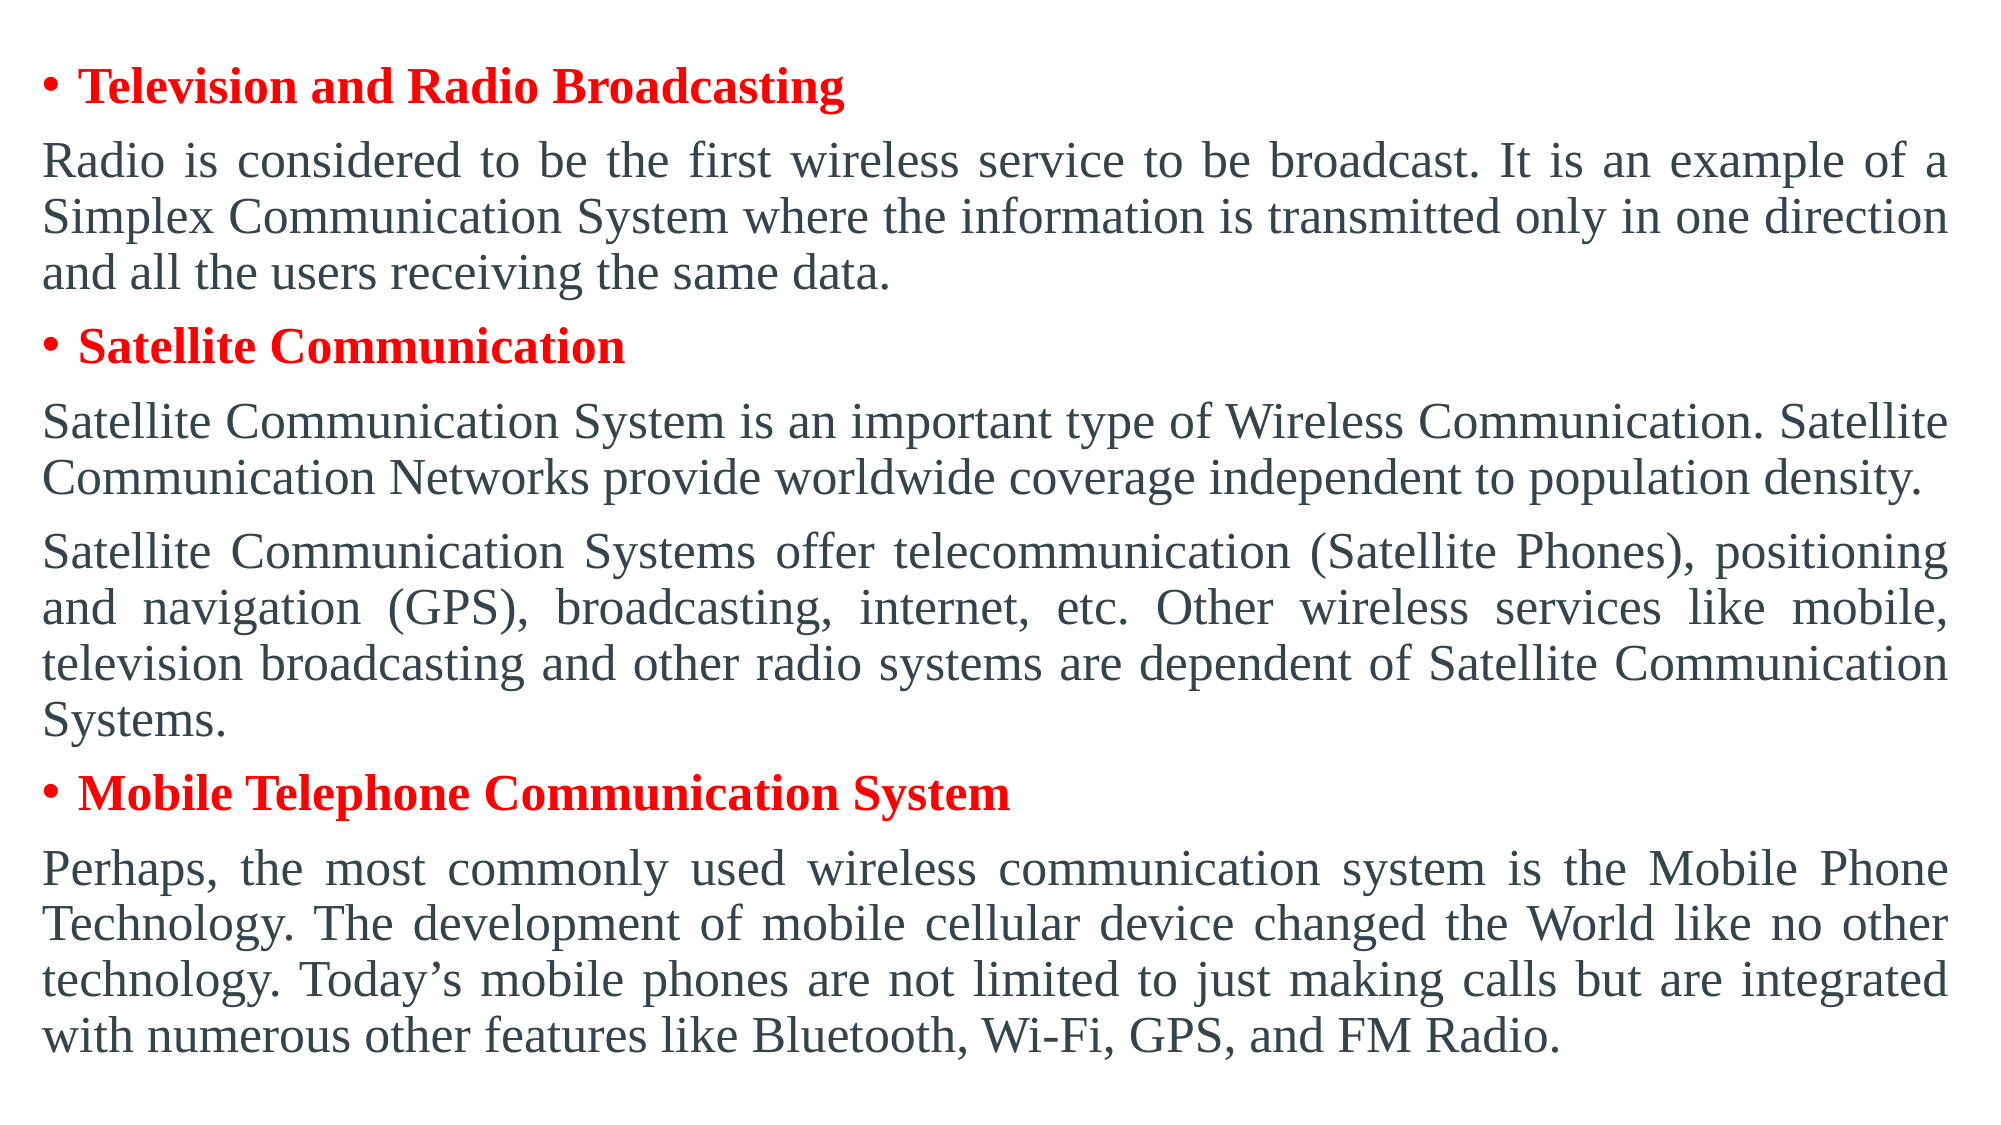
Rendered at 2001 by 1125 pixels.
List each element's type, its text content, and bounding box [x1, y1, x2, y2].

list Television and Radio Broadcasting Radio is considered to be the first wireless service to be broadcast. It is an example of a Simplex Communication System where the information is transmitted only in one direction and all the users receiving the same data. Satellite Communication Satellite Communication System is an important type of Wireless Communication. Satellite Communication Networks provide worldwide coverage independent to population density. Satellite Communication Systems offer telecommunication (Satellite Phones), positioning and navigation (GPS), broadcasting, internet, etc. Other wireless services like mobile, television broadcasting and other radio systems are dependent of Satellite Communication Systems. Mobile Telephone Communication System Perhaps, the most commonly used wireless communication system is the Mobile Phone Technology. The development of mobile cellular device changed the World like no other technology. Today’s mobile phones are not limited to just making calls but are integrated with numerous other features like Bluetooth, Wi-Fi, GPS, and FM Radio. [26, 51, 1968, 1125]
